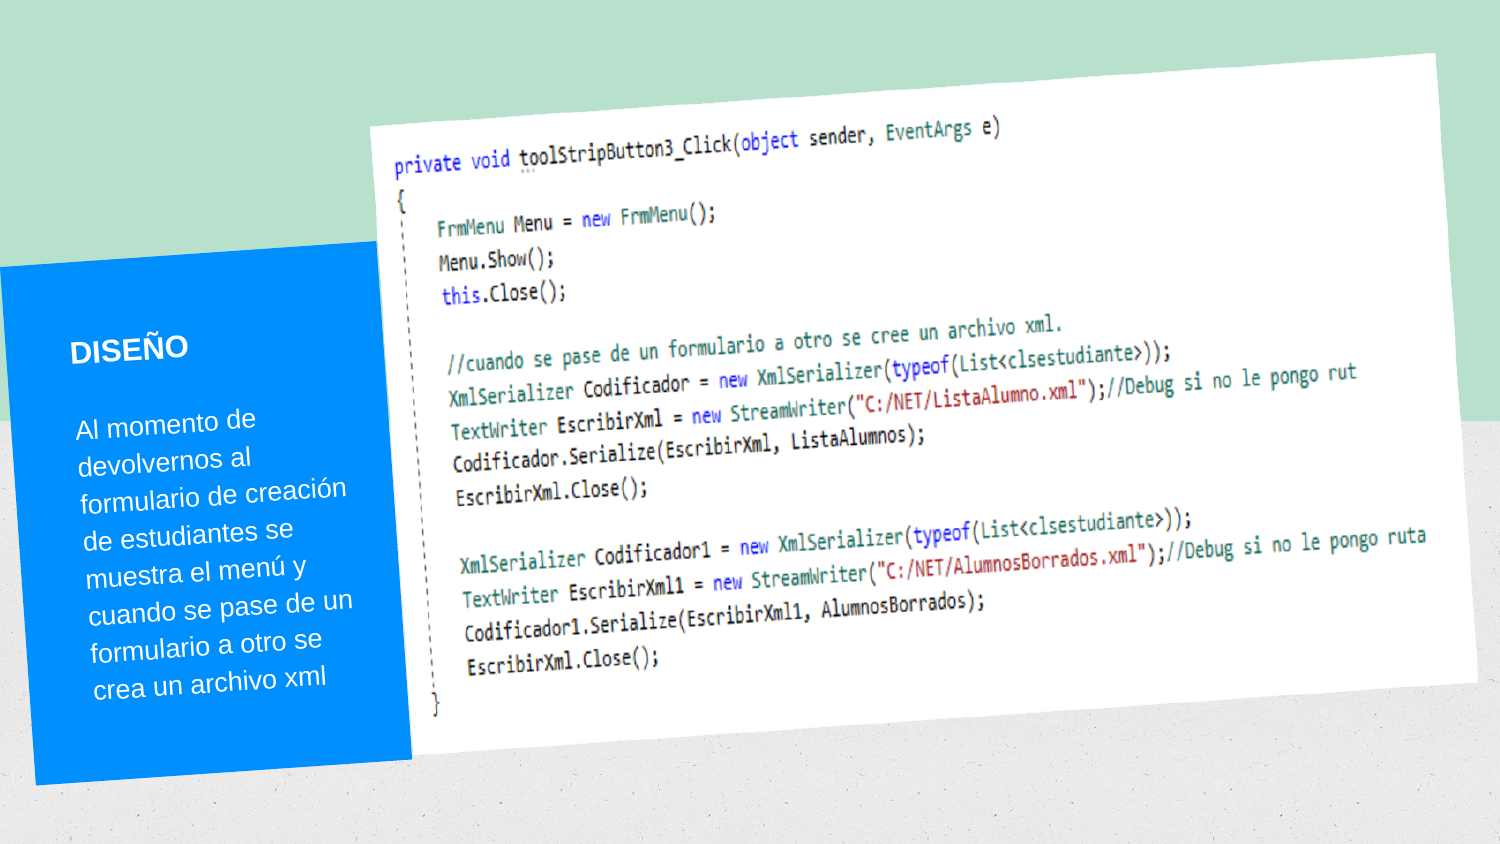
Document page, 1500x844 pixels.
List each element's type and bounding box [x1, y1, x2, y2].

text_box [0, 240, 413, 786]
text_box [0, 0, 1500, 421]
picture [0, 54, 1500, 844]
